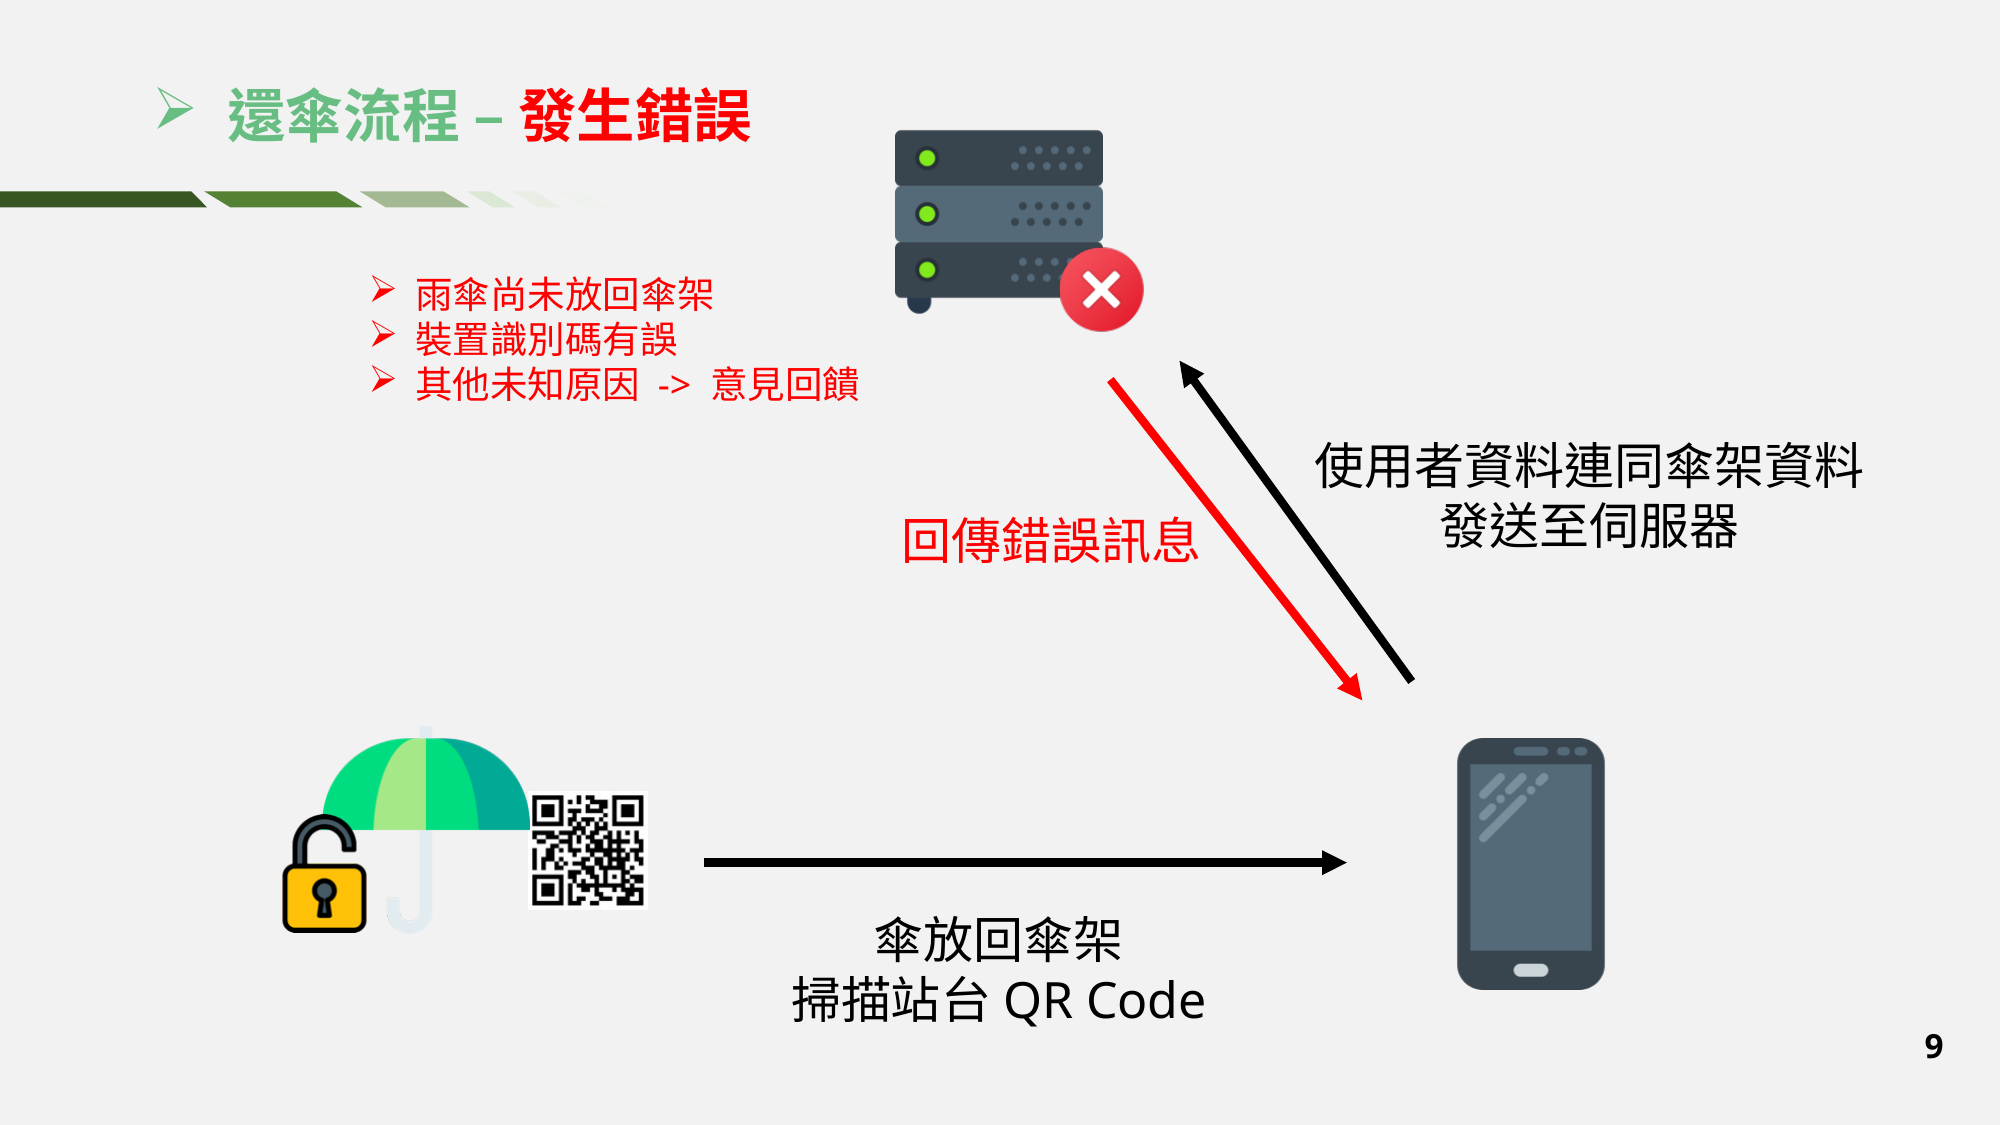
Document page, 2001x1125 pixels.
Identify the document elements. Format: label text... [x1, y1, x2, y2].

picture [1405, 738, 1657, 990]
picture [895, 118, 1152, 340]
text_box 回傳錯誤訊息 [756, 501, 1110, 577]
list 9 [1889, 1003, 1979, 1093]
picture [265, 726, 648, 934]
text_box 傘放回傘架 掃描站台QR Code [703, 901, 1295, 1036]
text_box 雨傘尚未放回傘架 裝置識別碼有誤 其他未知原因 -> 意見回饋 [353, 263, 890, 414]
title 還傘流程 – 發生錯誤 [137, 59, 1863, 178]
text_box 使用者資料連同傘架資料發送至伺服器 [1412, 426, 1885, 562]
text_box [1179, 360, 1412, 682]
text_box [1110, 379, 1363, 701]
